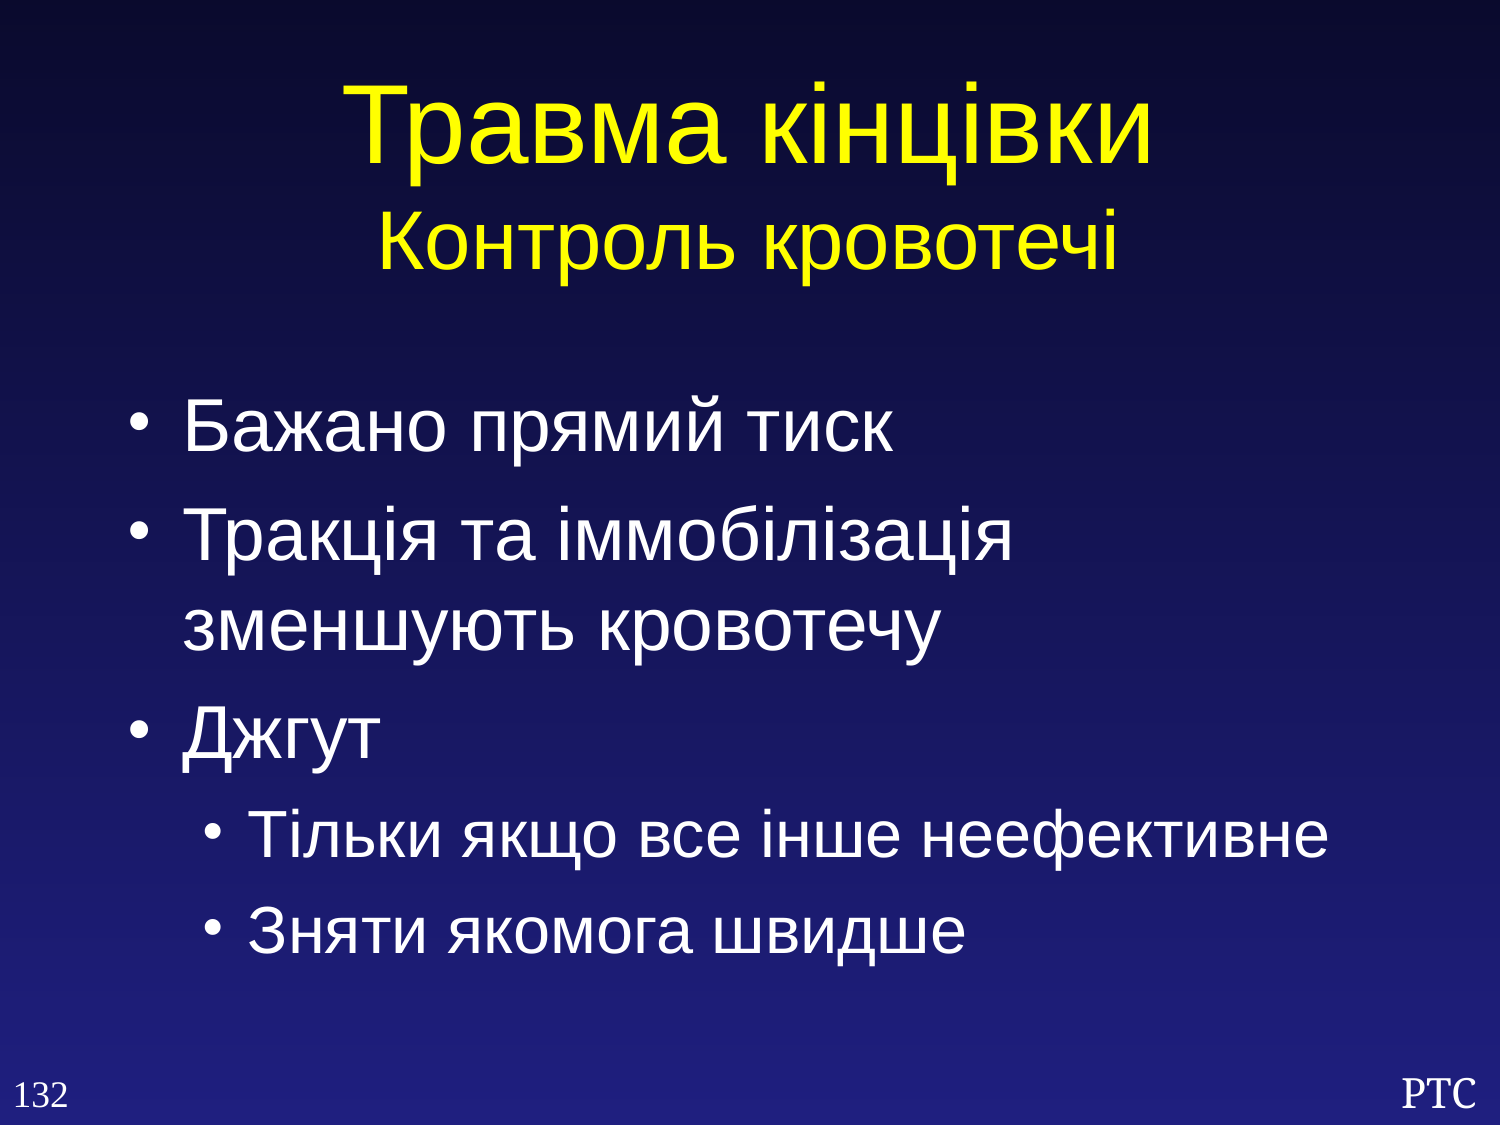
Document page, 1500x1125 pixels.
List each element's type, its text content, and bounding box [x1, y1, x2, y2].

text_box Бажано прямий тиск Тракція та іммобілізація зменшують кровотечу Джгут Тільки якщо все інше неефективне Зняти якомога швидше [111, 368, 1388, 1000]
text_box Травма кінцівки Контроль кровотечі [111, 75, 1387, 263]
text_box 132 [0, 1061, 84, 1123]
